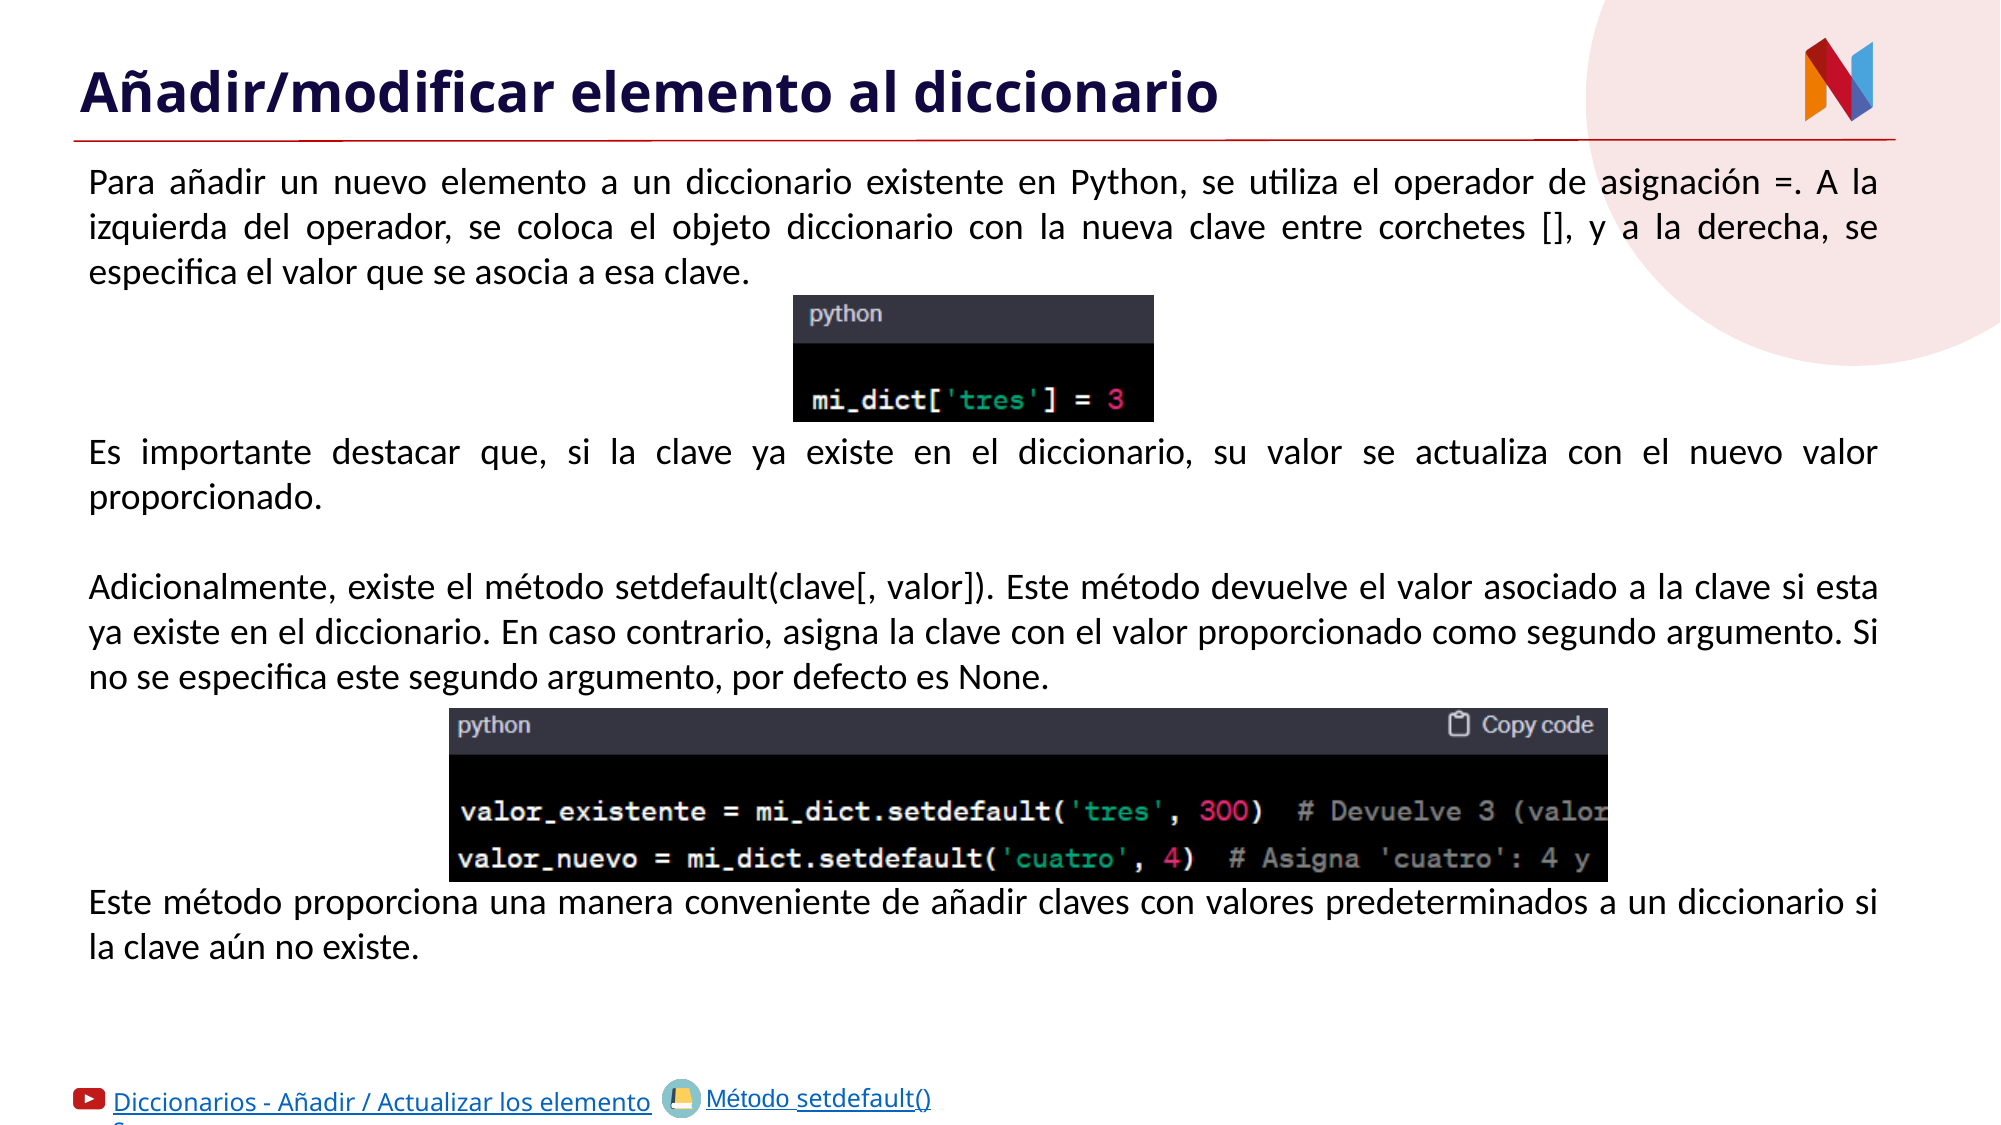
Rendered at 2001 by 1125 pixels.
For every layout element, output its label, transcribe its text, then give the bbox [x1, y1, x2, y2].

picture [661, 1079, 701, 1119]
text_box Método setdefault() [691, 1075, 2000, 1125]
text_box Añadir/modificar elemento al diccionario [60, 0, 1781, 115]
picture [449, 708, 1608, 882]
text_box Diccionarios - Añadir / Actualizar los elementos [98, 1079, 660, 1125]
text_box [1586, 0, 2000, 363]
picture [71, 1081, 107, 1117]
picture [1782, 34, 1896, 126]
text_box Para añadir un nuevo elemento a un diccionario existente en Python, se utiliza el operador de asignación =. A la izquierda del operador, se coloca el objeto diccionario con la nueva clave entre corchetes [], y a la derecha, se especifica el valor que se asocia a esa clave. Es importante destacar que, si la clave ya existe en el diccionario, su valor se actualiza con el nuevo valor proporcionado. Adicionalmente, existe el método setdefault(clave[, valor]). Este método devuelve el valor asociado a la clave si esta ya existe en el diccionario. En caso contrario, asigna la clave con el valor proporcionado como segundo argumento. Si no se especifica este segundo argumento, por defecto es None. Este método proporciona una manera conveniente de añadir claves con valores predeterminados a un diccionario si la clave aún no existe. [73, 150, 1896, 975]
picture [792, 294, 1155, 422]
